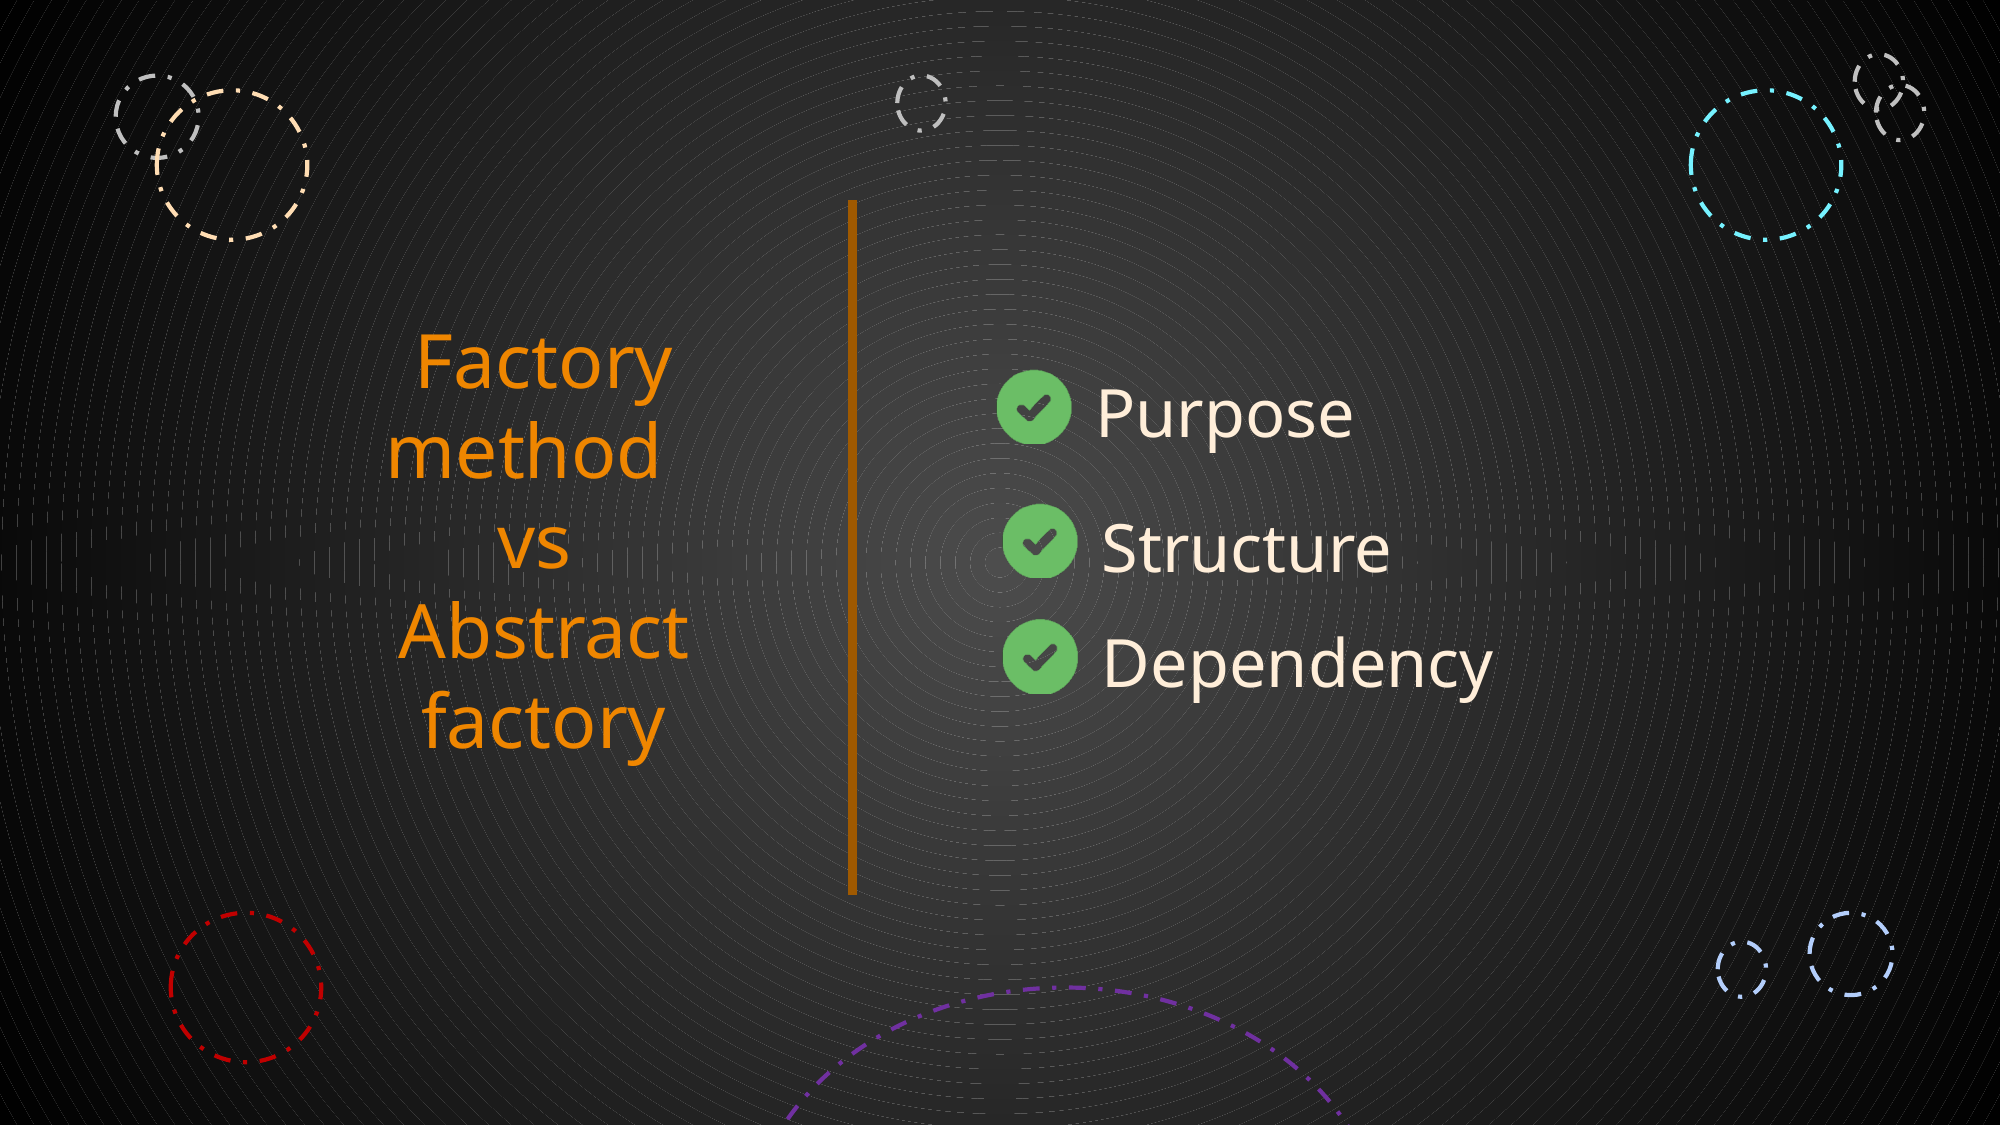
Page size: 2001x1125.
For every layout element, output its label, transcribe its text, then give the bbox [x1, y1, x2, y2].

text_box Dependency [1081, 609, 1777, 741]
picture [999, 615, 1081, 695]
text_box [154, 88, 310, 242]
text_box Structure [1081, 494, 1777, 609]
text_box [1852, 52, 1906, 109]
text_box [1807, 910, 1895, 998]
picture [999, 500, 1081, 580]
text_box [1715, 940, 1769, 999]
text_box [783, 985, 1350, 1125]
text_box [1688, 88, 1844, 242]
text_box Purpose [1075, 360, 1766, 468]
picture [992, 366, 1074, 446]
text_box [895, 74, 948, 133]
text_box [113, 73, 196, 160]
title Factory method vs Abstract factory [275, 293, 813, 817]
text_box [168, 910, 324, 1065]
text_box [1873, 83, 1927, 143]
